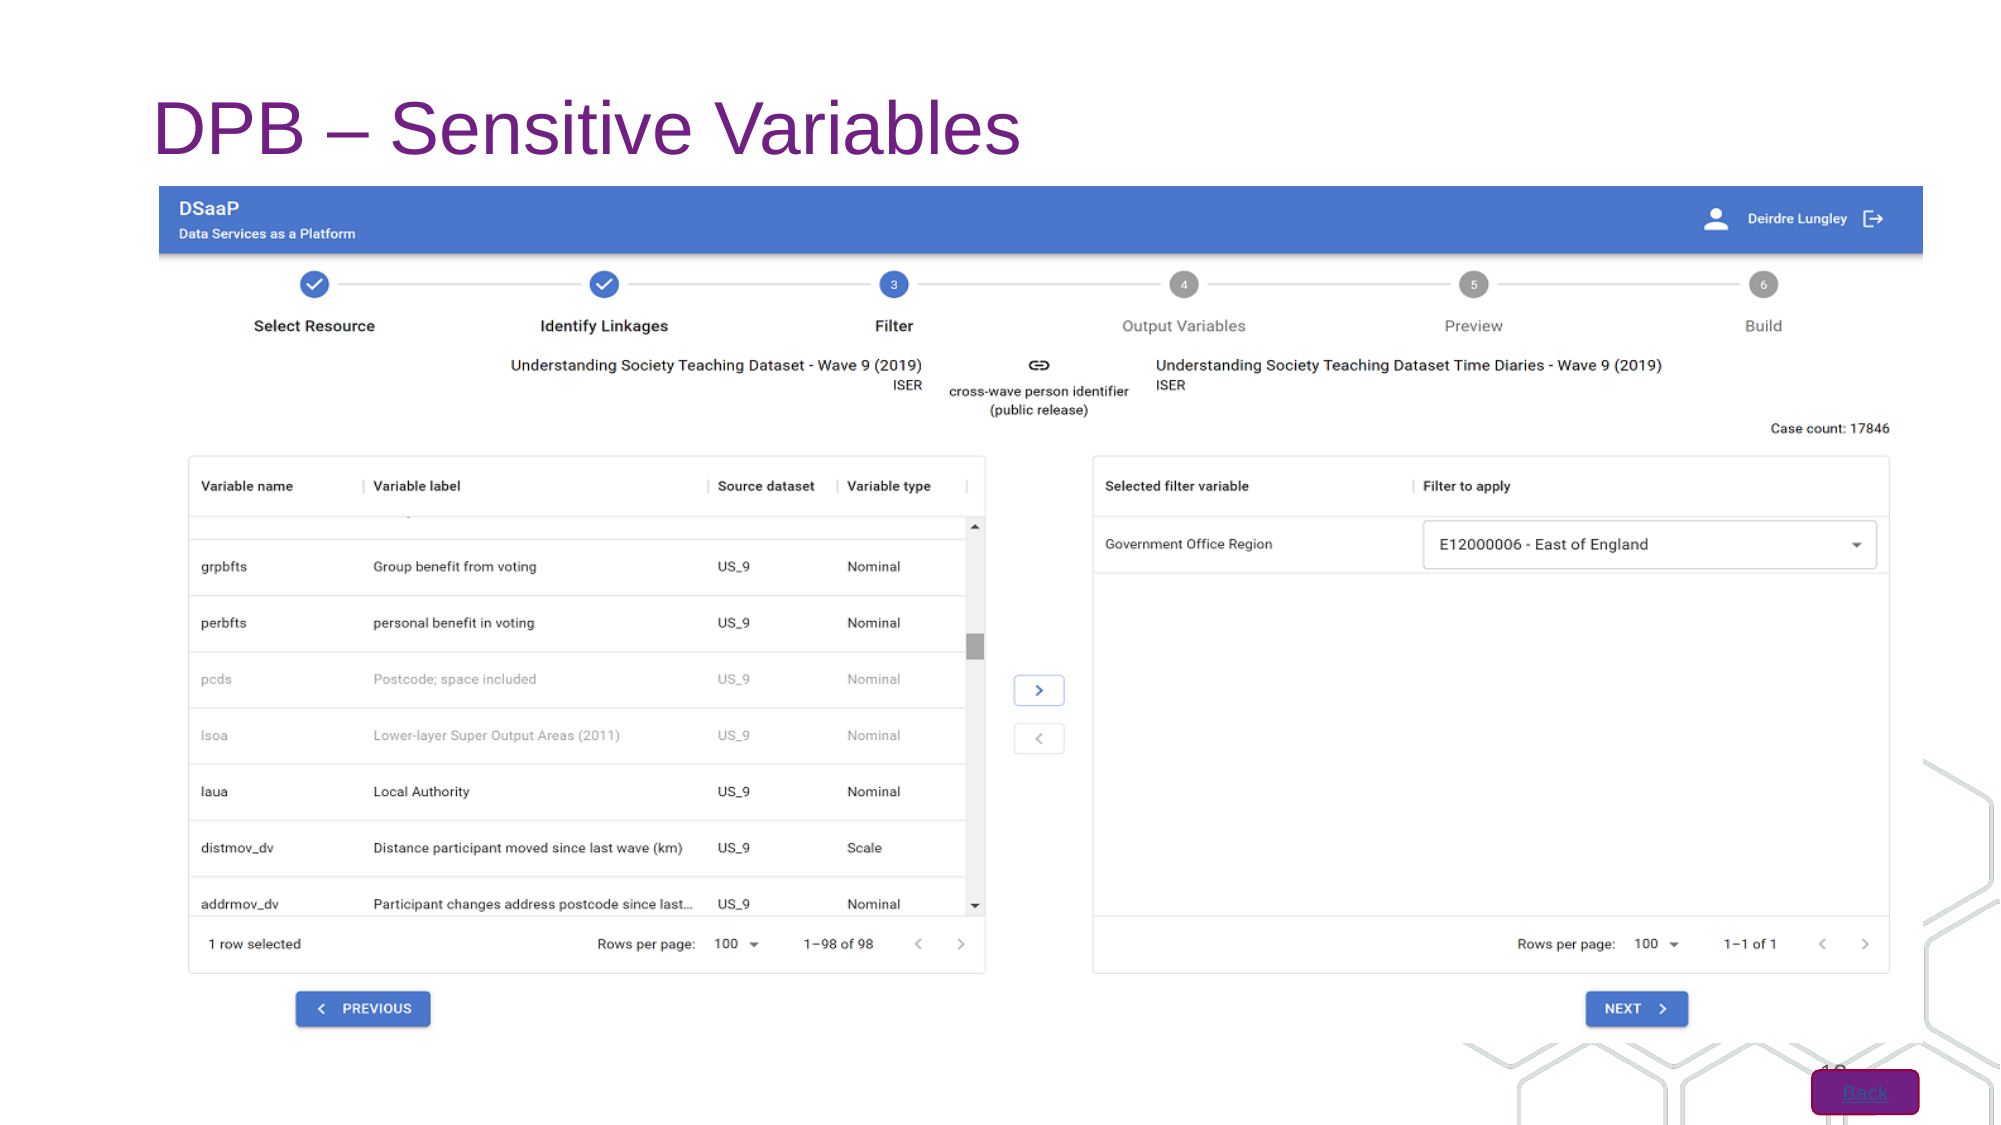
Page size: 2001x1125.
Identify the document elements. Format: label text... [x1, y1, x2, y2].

picture [159, 186, 2000, 1125]
text_box Back [1811, 1069, 1920, 1116]
title DPB – Sensitive Variables [137, 85, 1775, 176]
slide_number 13 [1412, 1043, 1863, 1103]
